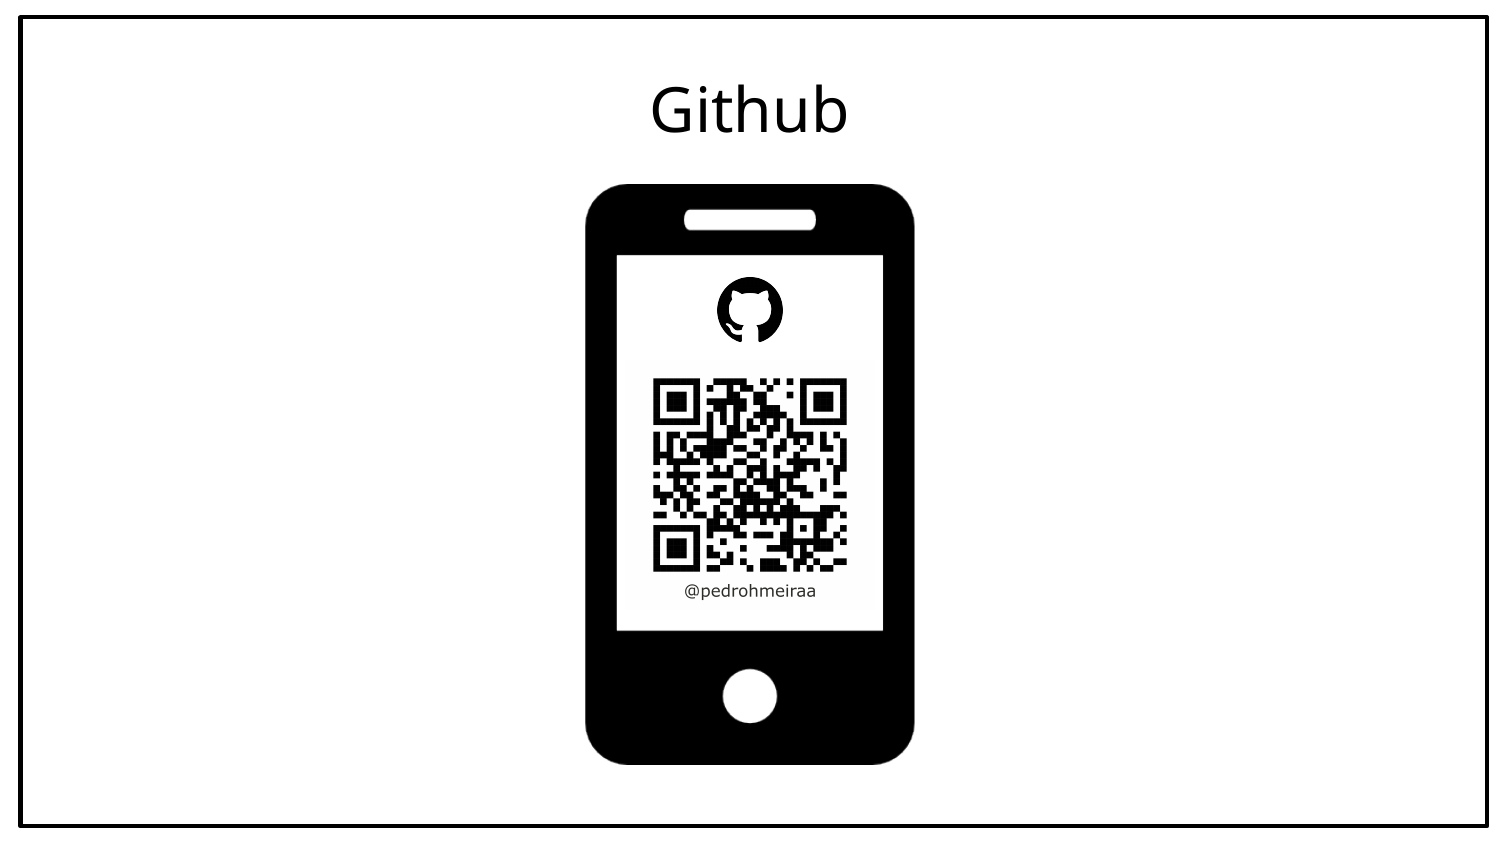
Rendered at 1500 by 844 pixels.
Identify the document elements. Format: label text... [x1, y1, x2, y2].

picture [459, 183, 1041, 765]
title Github [75, 67, 1425, 147]
